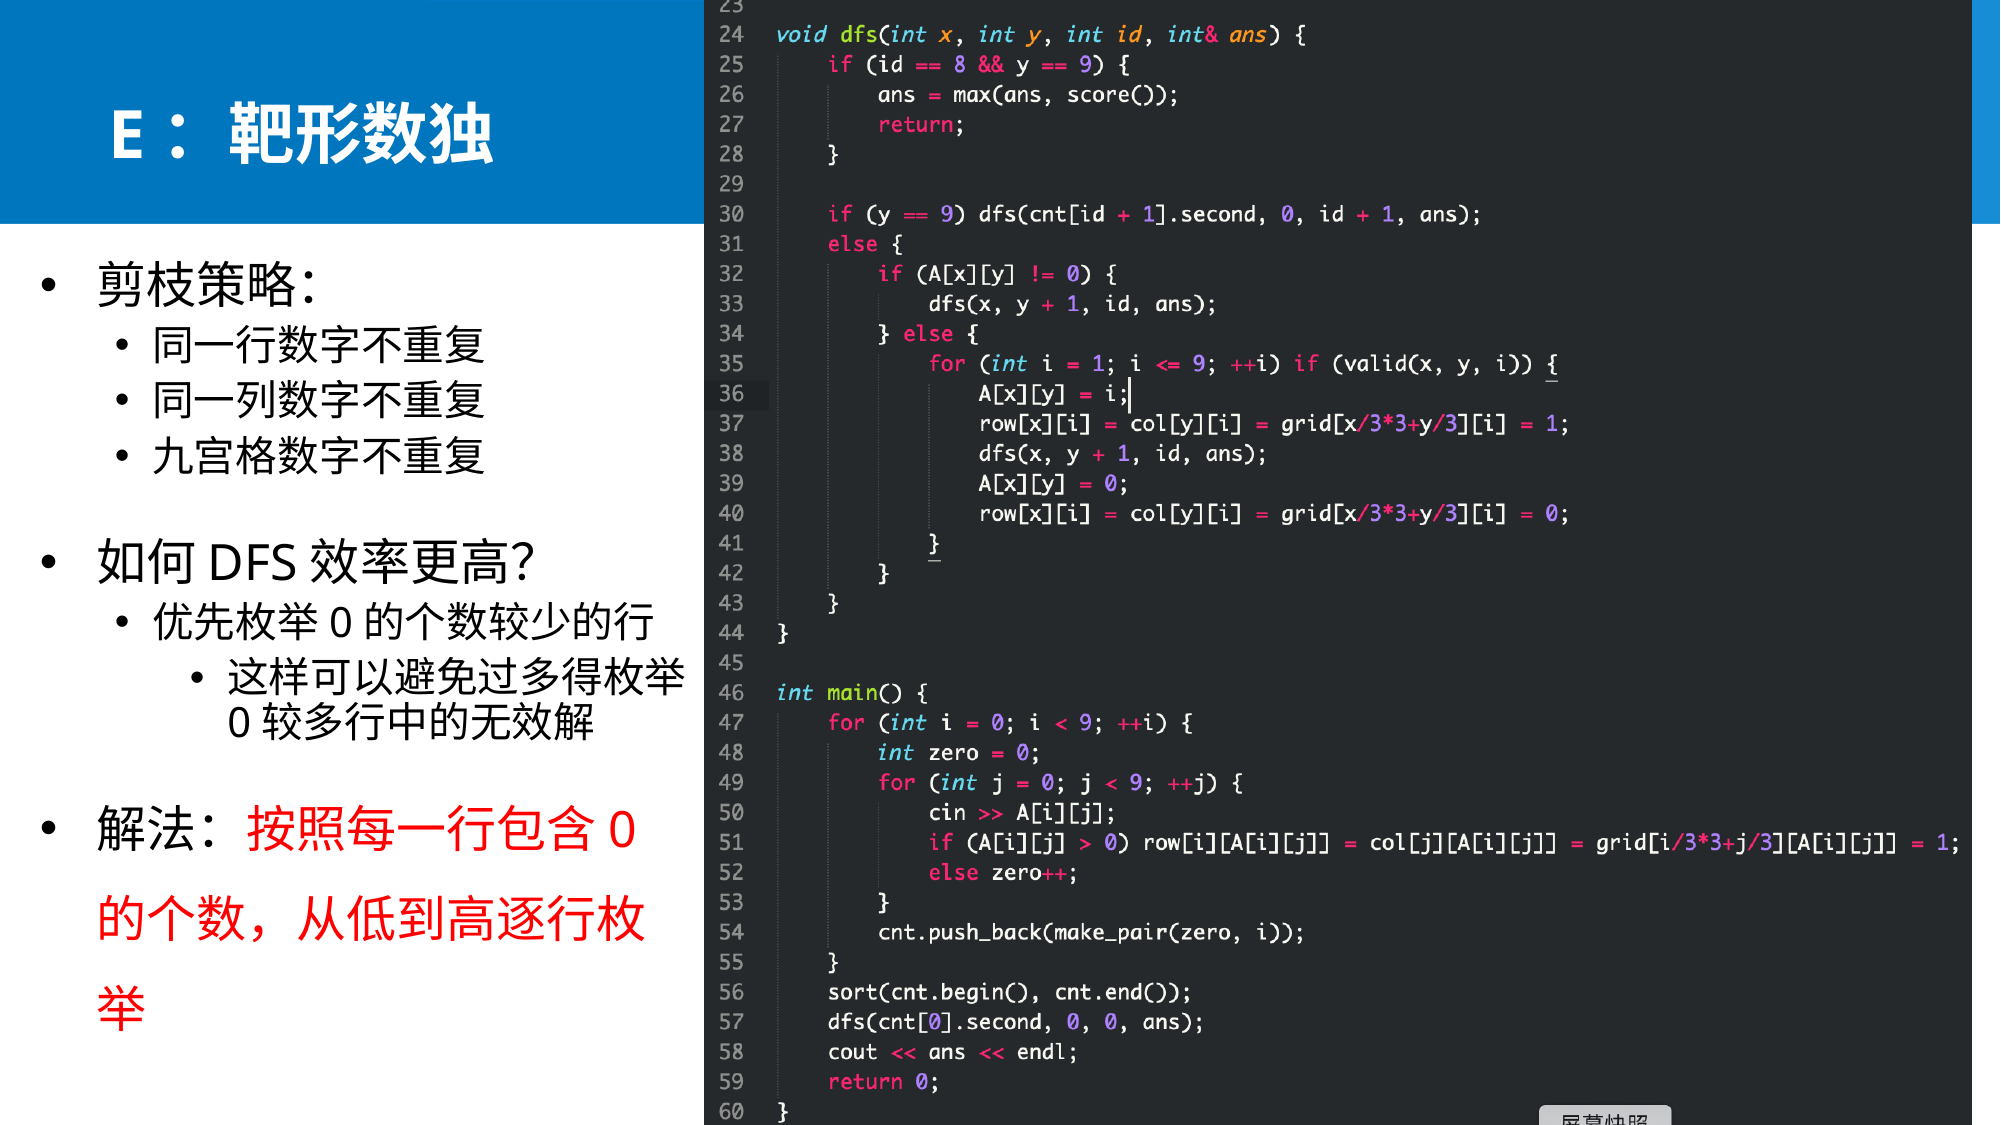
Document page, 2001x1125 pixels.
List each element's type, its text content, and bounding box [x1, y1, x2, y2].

picture [704, 0, 1972, 1125]
list E：靶形数独 [93, 93, 704, 186]
list 剪枝策略： 同一行数字不重复 同一列数字不重复 九宫格数字不重复 如何DFS效率更高？ 优先枚举0的个数较少的行 这样可以避免过多得枚举0较多行中的无效解 解法：按照每一行包含0的个数，从低到高逐行枚举 [24, 216, 704, 982]
